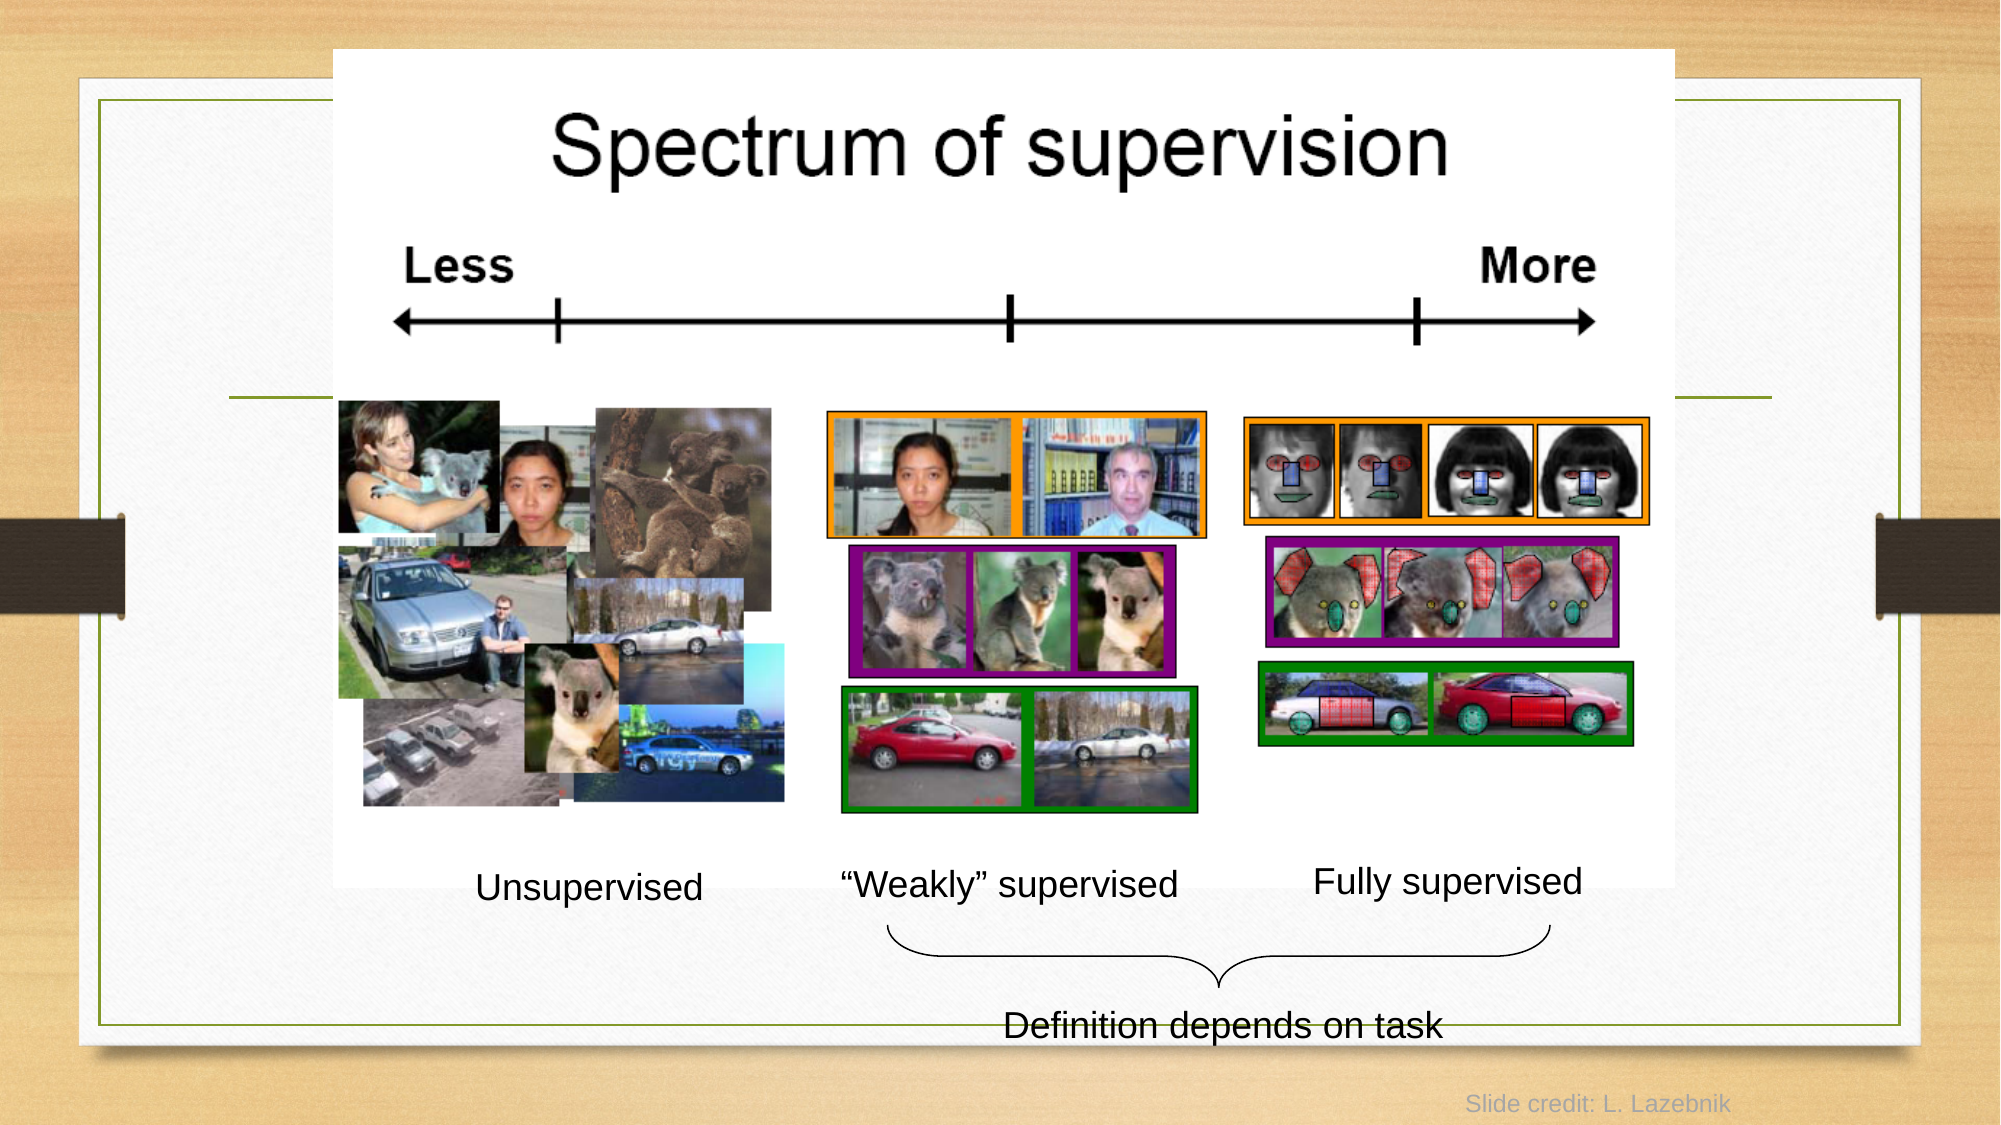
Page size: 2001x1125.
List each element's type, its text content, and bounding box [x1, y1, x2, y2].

text_box Slide credit: L. Lazebnik [1450, 1079, 1747, 1125]
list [333, 49, 1675, 888]
text_box [887, 924, 1551, 988]
picture [0, 0, 2001, 1125]
text_box Unsupervised [460, 888, 719, 916]
text_box Definition depends on task [988, 993, 1459, 1054]
text_box “Weakly” supervised [825, 888, 1194, 912]
text_box Fully supervised [1298, 888, 1599, 910]
